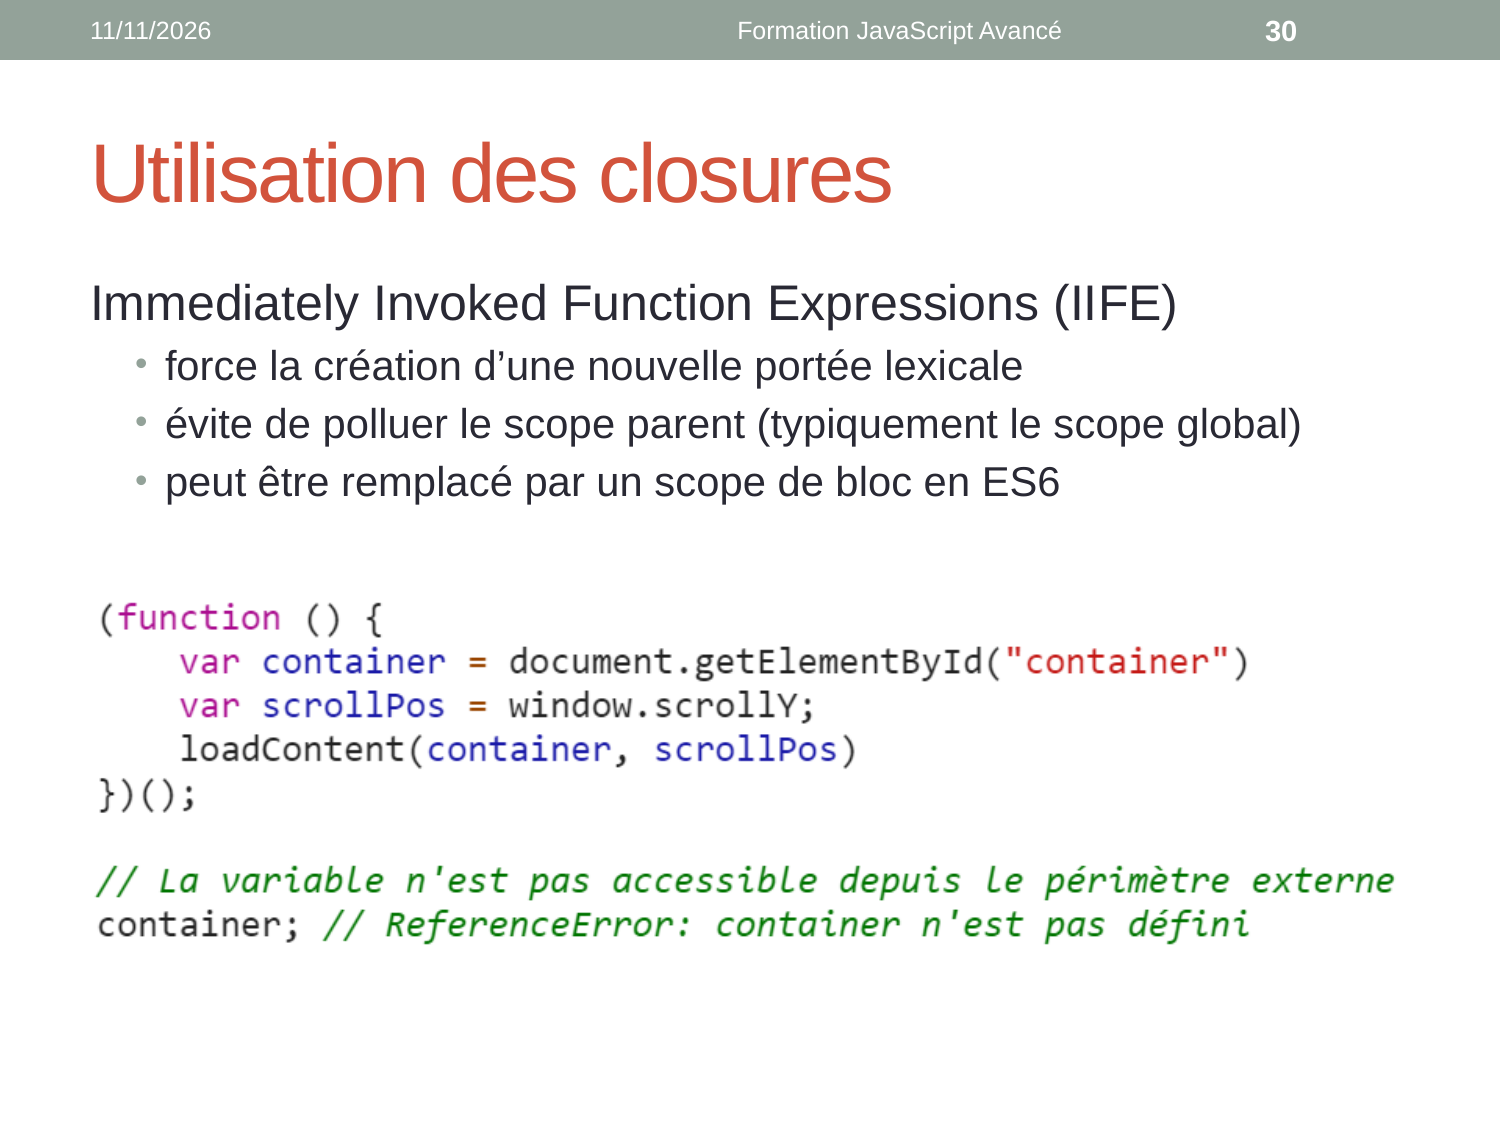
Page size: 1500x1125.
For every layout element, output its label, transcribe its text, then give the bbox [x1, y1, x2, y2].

footer Formation JavaScript Avancé [562, 3, 1238, 57]
list Immediately Invoked Function Expressions (IIFE) force la création d’une nouvelle portée lexicale évite de polluer le scope parent (typiquement le scope global) peut être remplacé par un scope de bloc en ES6 [75, 262, 1425, 1063]
picture [83, 585, 1430, 971]
title Utilisation des closures [75, 87, 1425, 250]
slide_number 30 [1250, 3, 1425, 57]
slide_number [75, 3, 550, 57]
